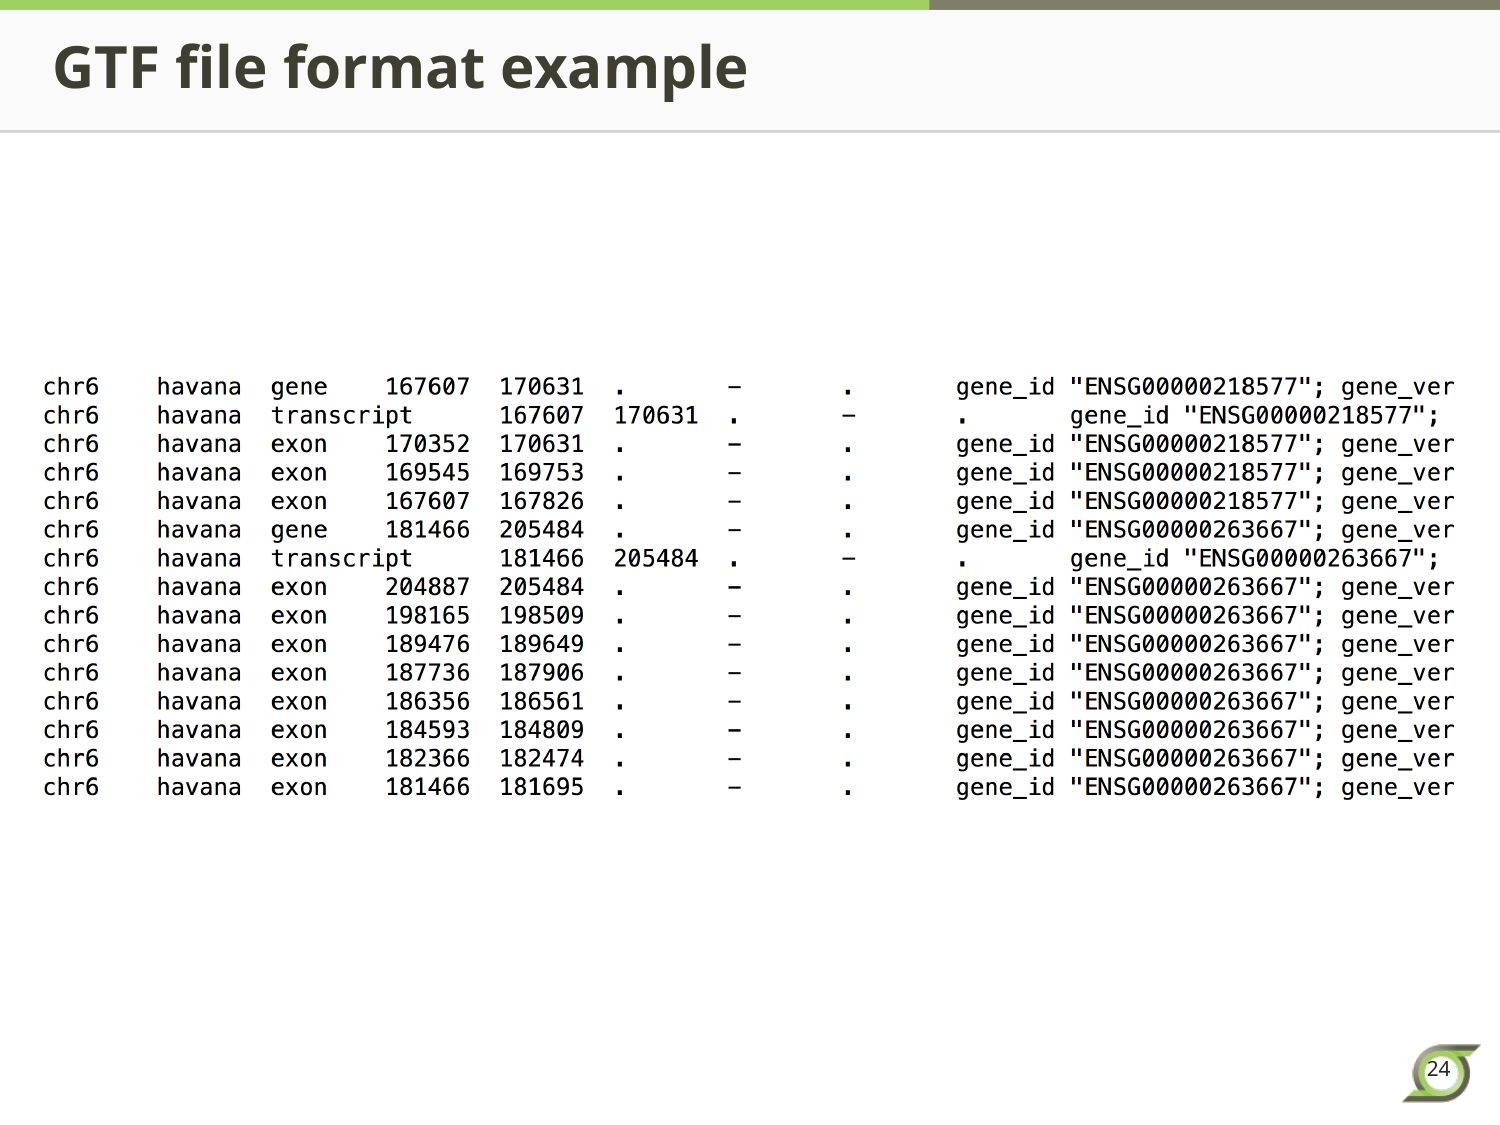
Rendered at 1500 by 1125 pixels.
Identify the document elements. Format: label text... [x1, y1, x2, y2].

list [36, 166, 1455, 1007]
title GTF file format example [37, 18, 1454, 112]
